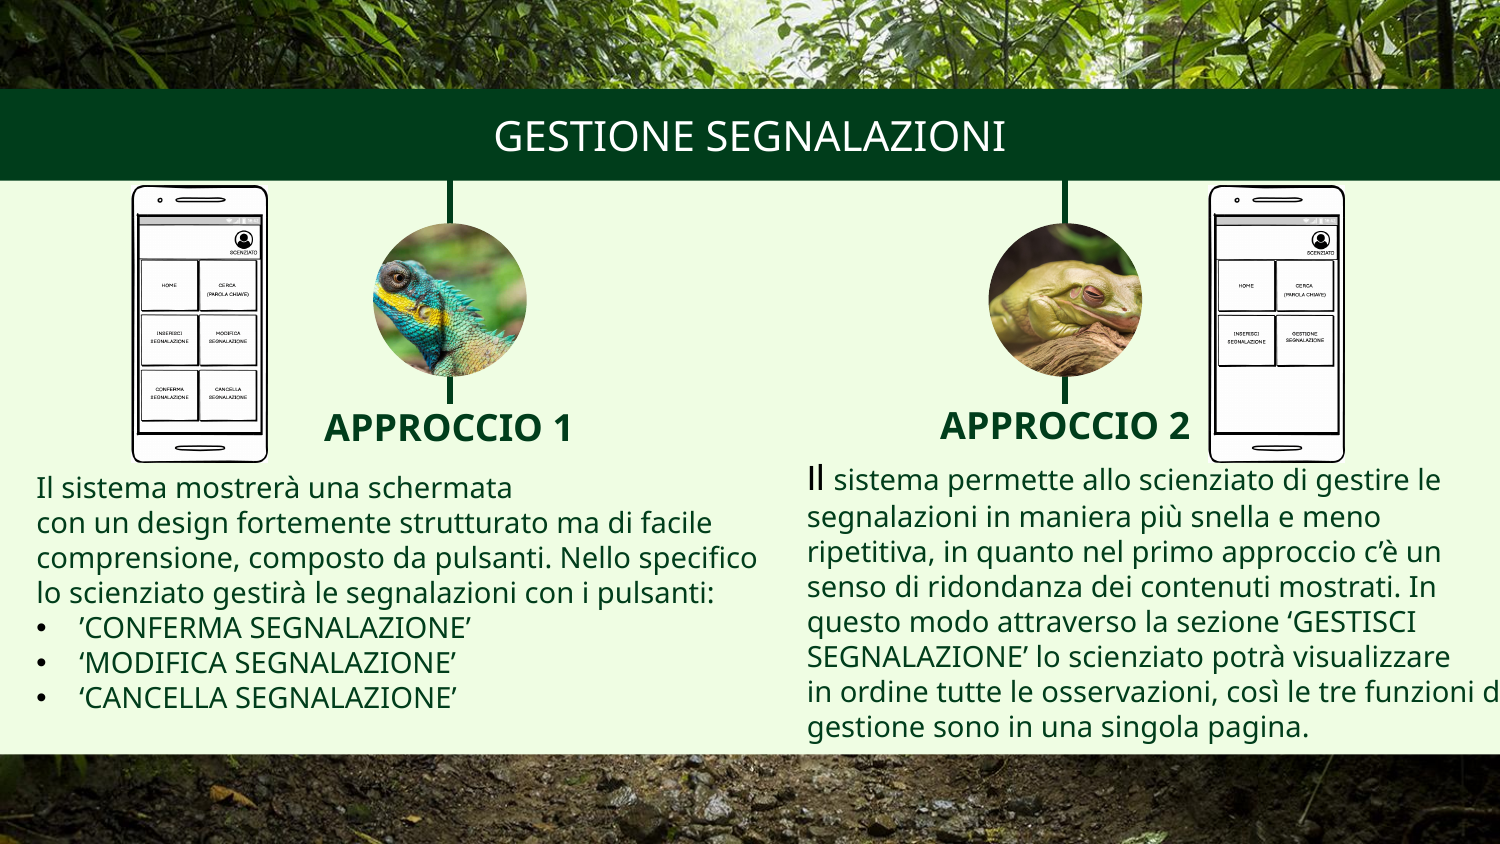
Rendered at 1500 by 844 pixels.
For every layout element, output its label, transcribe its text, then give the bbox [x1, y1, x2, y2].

title GESTIONE SEGNALAZIONI [116, 95, 1383, 174]
text_box APPROCCIO 1 [274, 389, 690, 450]
picture [372, 222, 527, 377]
text_box Il sistema permette allo scienziato di gestire le segnalazioni in maniera più snella e meno ripetitiva, in quanto nel primo approccio c’è un senso di ridondanza dei contenuti mostrati. In questo modo attraverso la sezione ‘GESTISCI SEGNALAZIONE’ lo scienziato potrà visualizzare in ordine tutte le osservazioni, così le tre funzioni di gestione sono in una singola pagina. [773, 438, 1500, 617]
picture [1208, 184, 1345, 463]
picture [0, 755, 1500, 844]
picture [131, 184, 269, 463]
text_box APPROCCIO 2 [824, 386, 1202, 448]
text_box Il sistema mostrerà una schermata con un design fortemente strutturato ma di facile comprensione, composto da pulsanti. Nello specifico lo scienziato gestirà le segnalazioni con i pulsanti: ’CONFERMA SEGNALAZIONE’ ‘MODIFICA SEGNALAZIONE’ ‘CANCELLA SEGNALAZIONE’ [21, 462, 800, 722]
picture [0, 0, 1500, 88]
picture [988, 222, 1143, 377]
